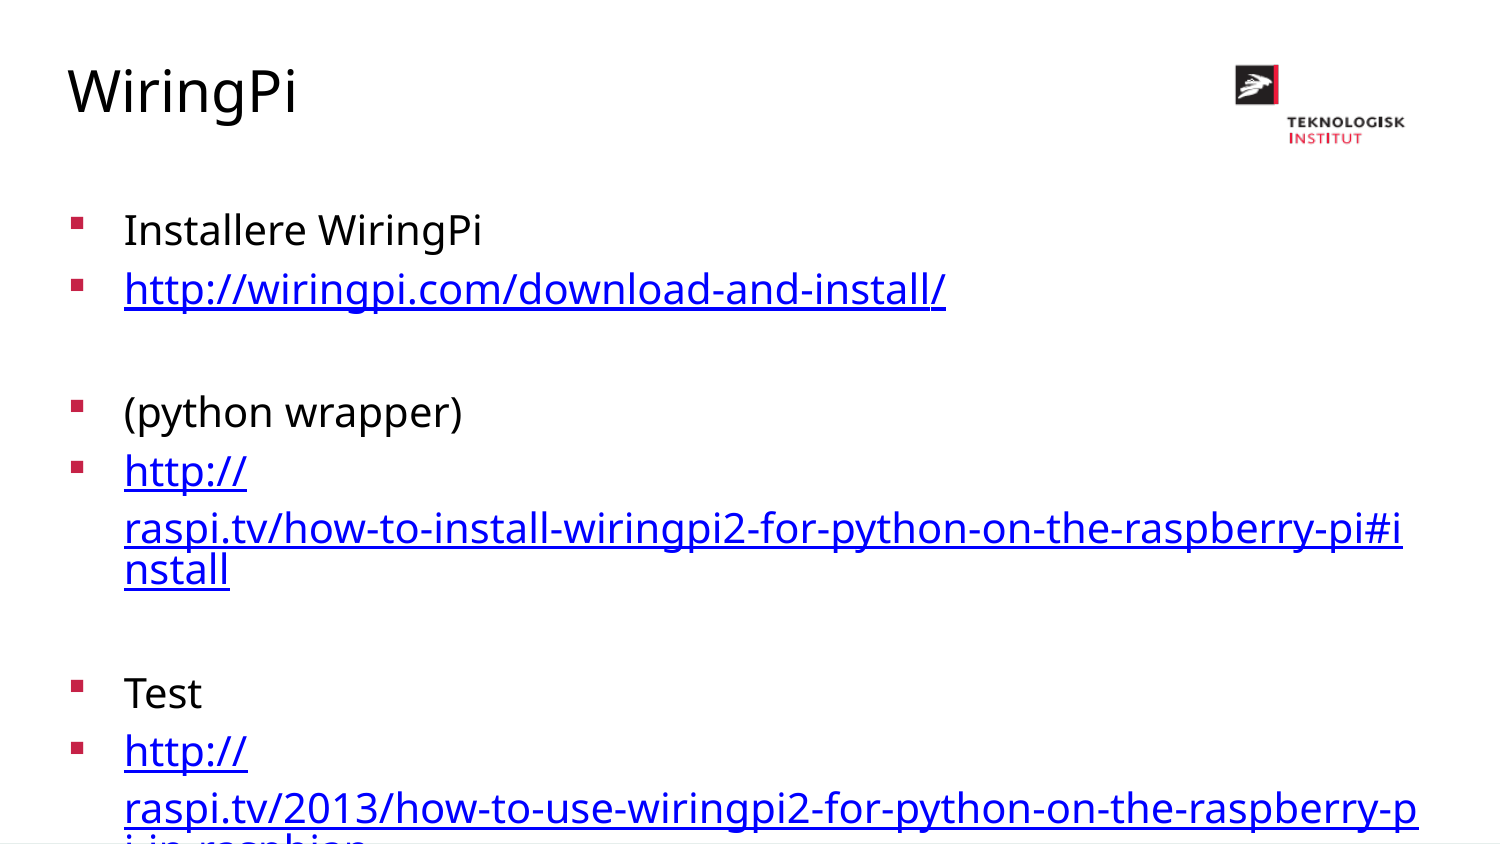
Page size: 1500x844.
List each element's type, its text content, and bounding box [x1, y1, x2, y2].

list WiringPi [46, 33, 1063, 183]
list Installere WiringPi http://wiringpi.com/download-and-install/ (python wrapper) http://raspi.tv/how-to-install-wiringpi2-for-python-on-the-raspberry-pi#install Test http://raspi.tv/2013/how-to-use-wiringpi2-for-python-on-the-raspberry-pi-in-raspbian [46, 183, 1447, 844]
